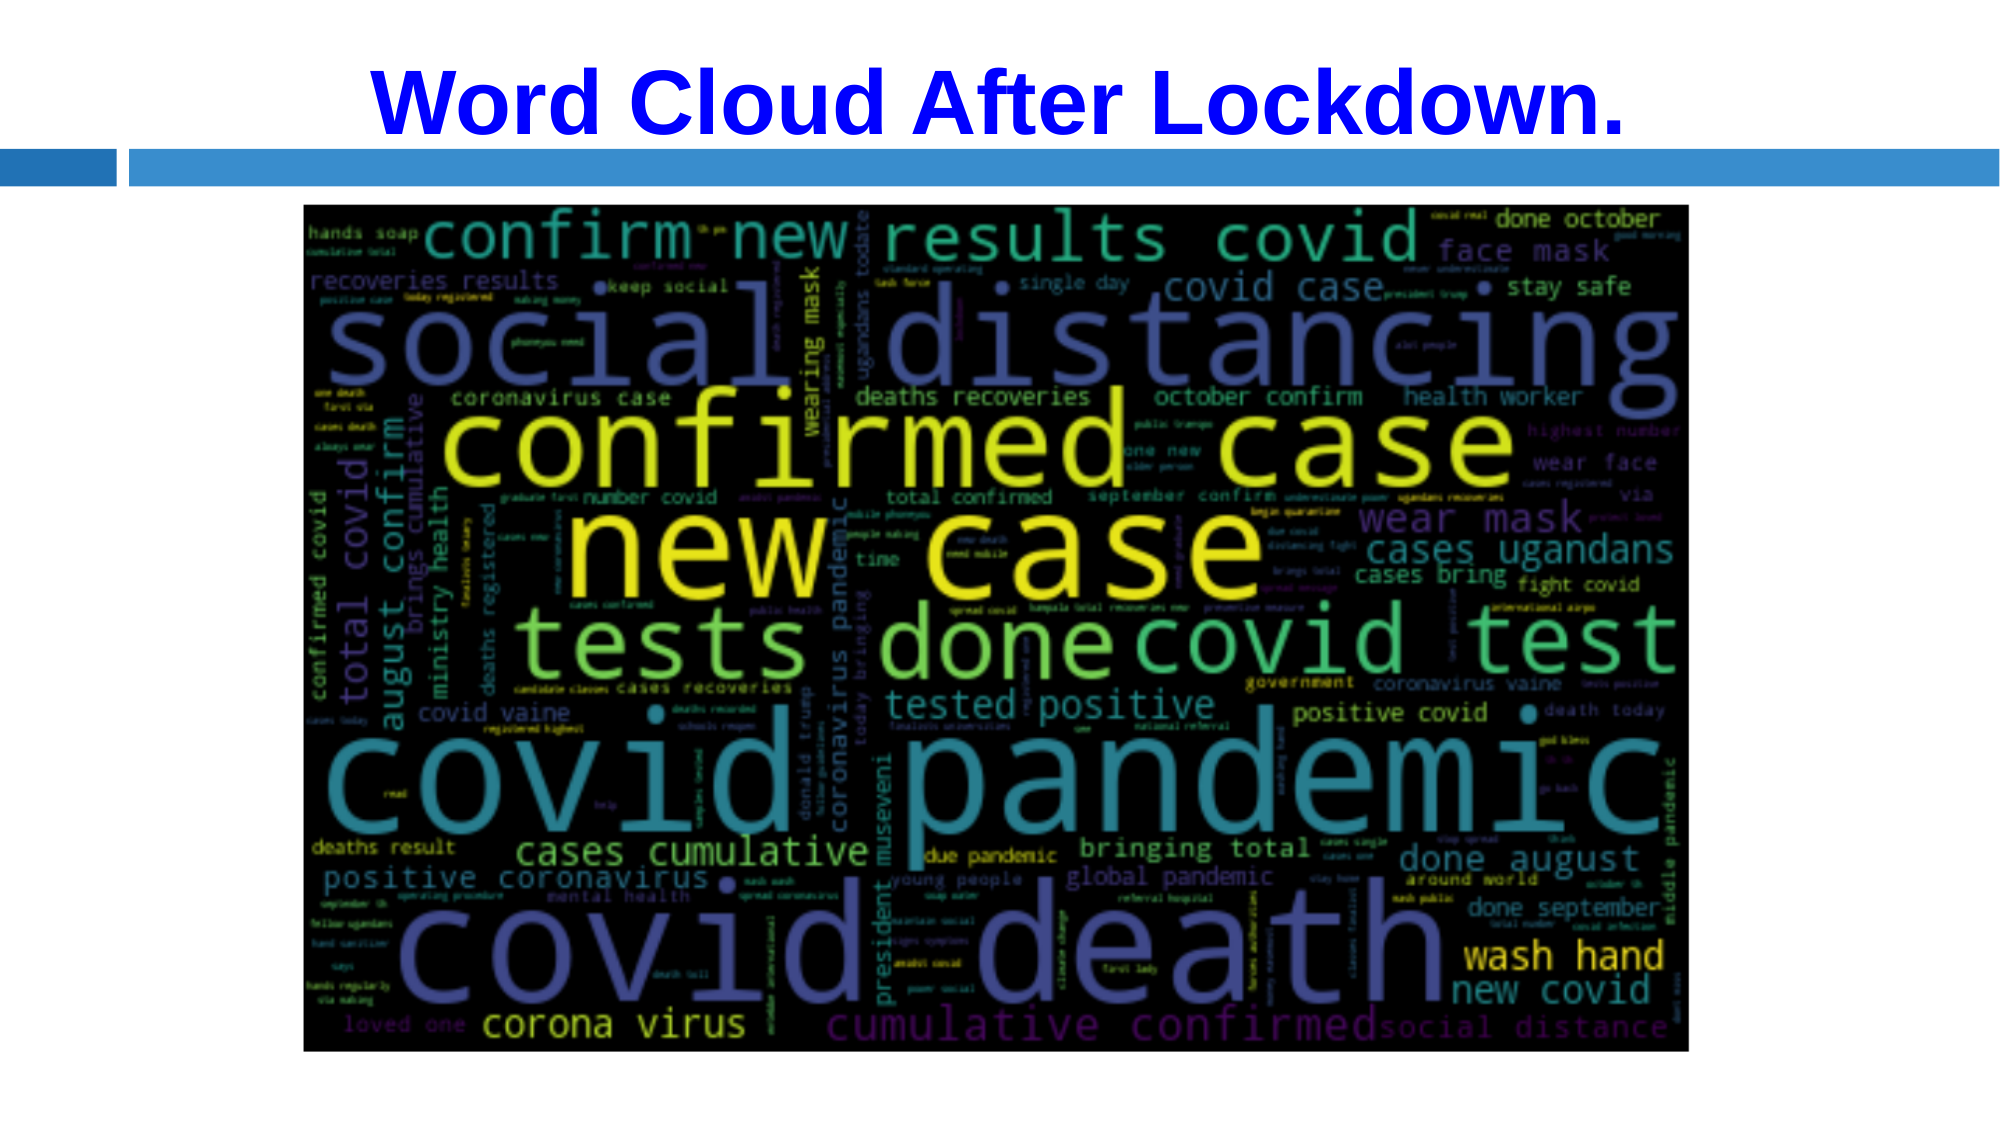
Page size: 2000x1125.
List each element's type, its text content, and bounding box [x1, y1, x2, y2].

picture [292, 193, 1700, 1064]
text_box Word Cloud After Lockdown. [137, 15, 1863, 195]
